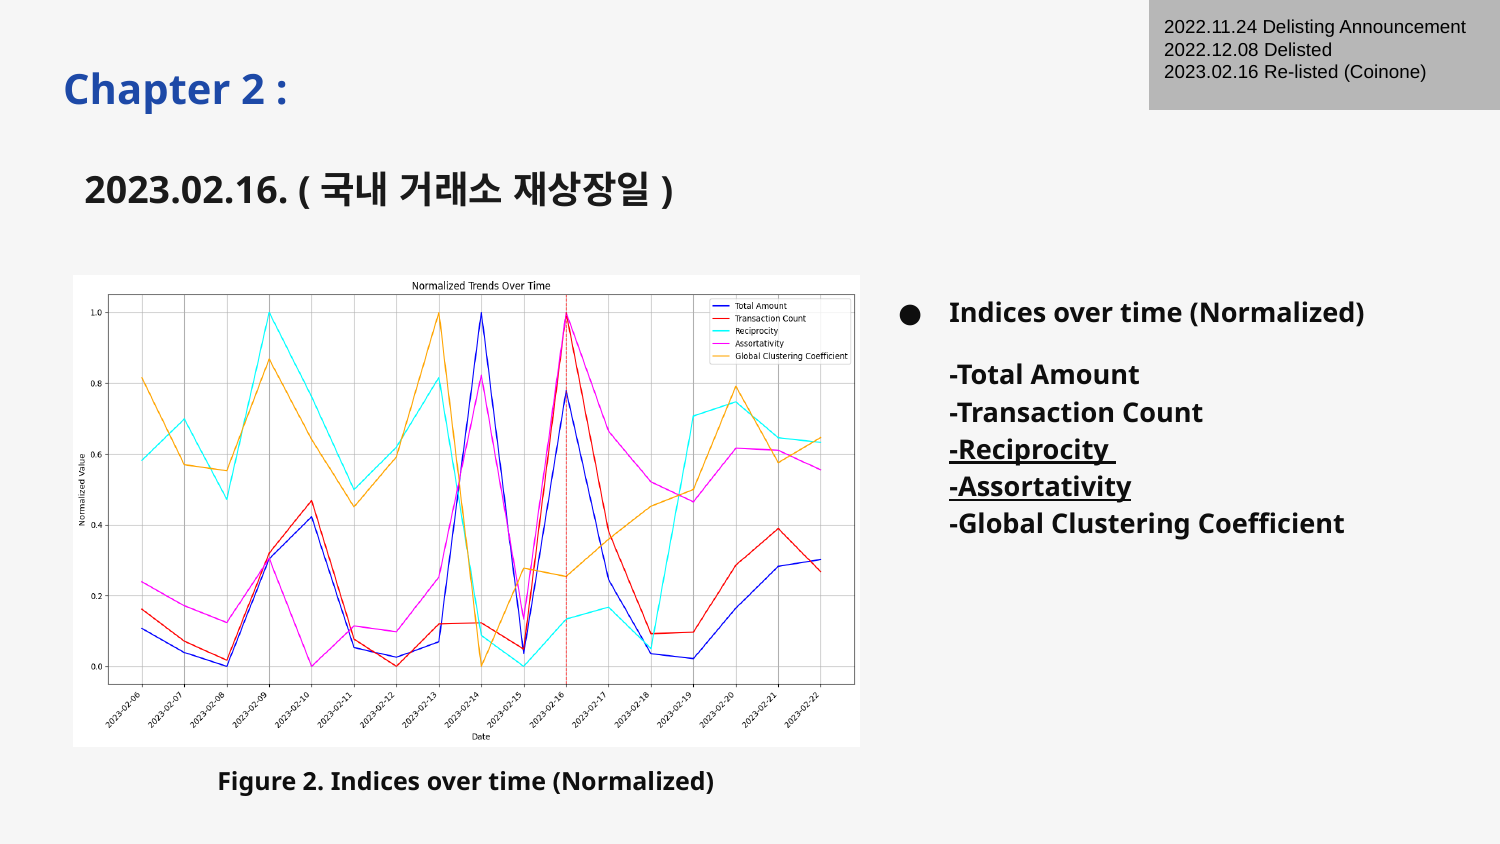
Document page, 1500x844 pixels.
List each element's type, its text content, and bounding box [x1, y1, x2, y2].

text_box Figure 2. Indices over time (Normalized) [193, 755, 739, 815]
title Chapter 2 : [48, 9, 704, 167]
text_box 2022.11.24 Delisting Announcement 2022.12.08 Delisted 2023.02.16 Re-listed (Coinone) [1149, 0, 1500, 110]
title 2023.02.16. (국내 거래소 재상장일) [69, 150, 1331, 239]
list Indices over time (Normalized) -Total Amount -Transaction Count -Reciprocity -Assortativity -Global Clustering Coefficient [860, 275, 1471, 647]
picture [72, 275, 860, 748]
